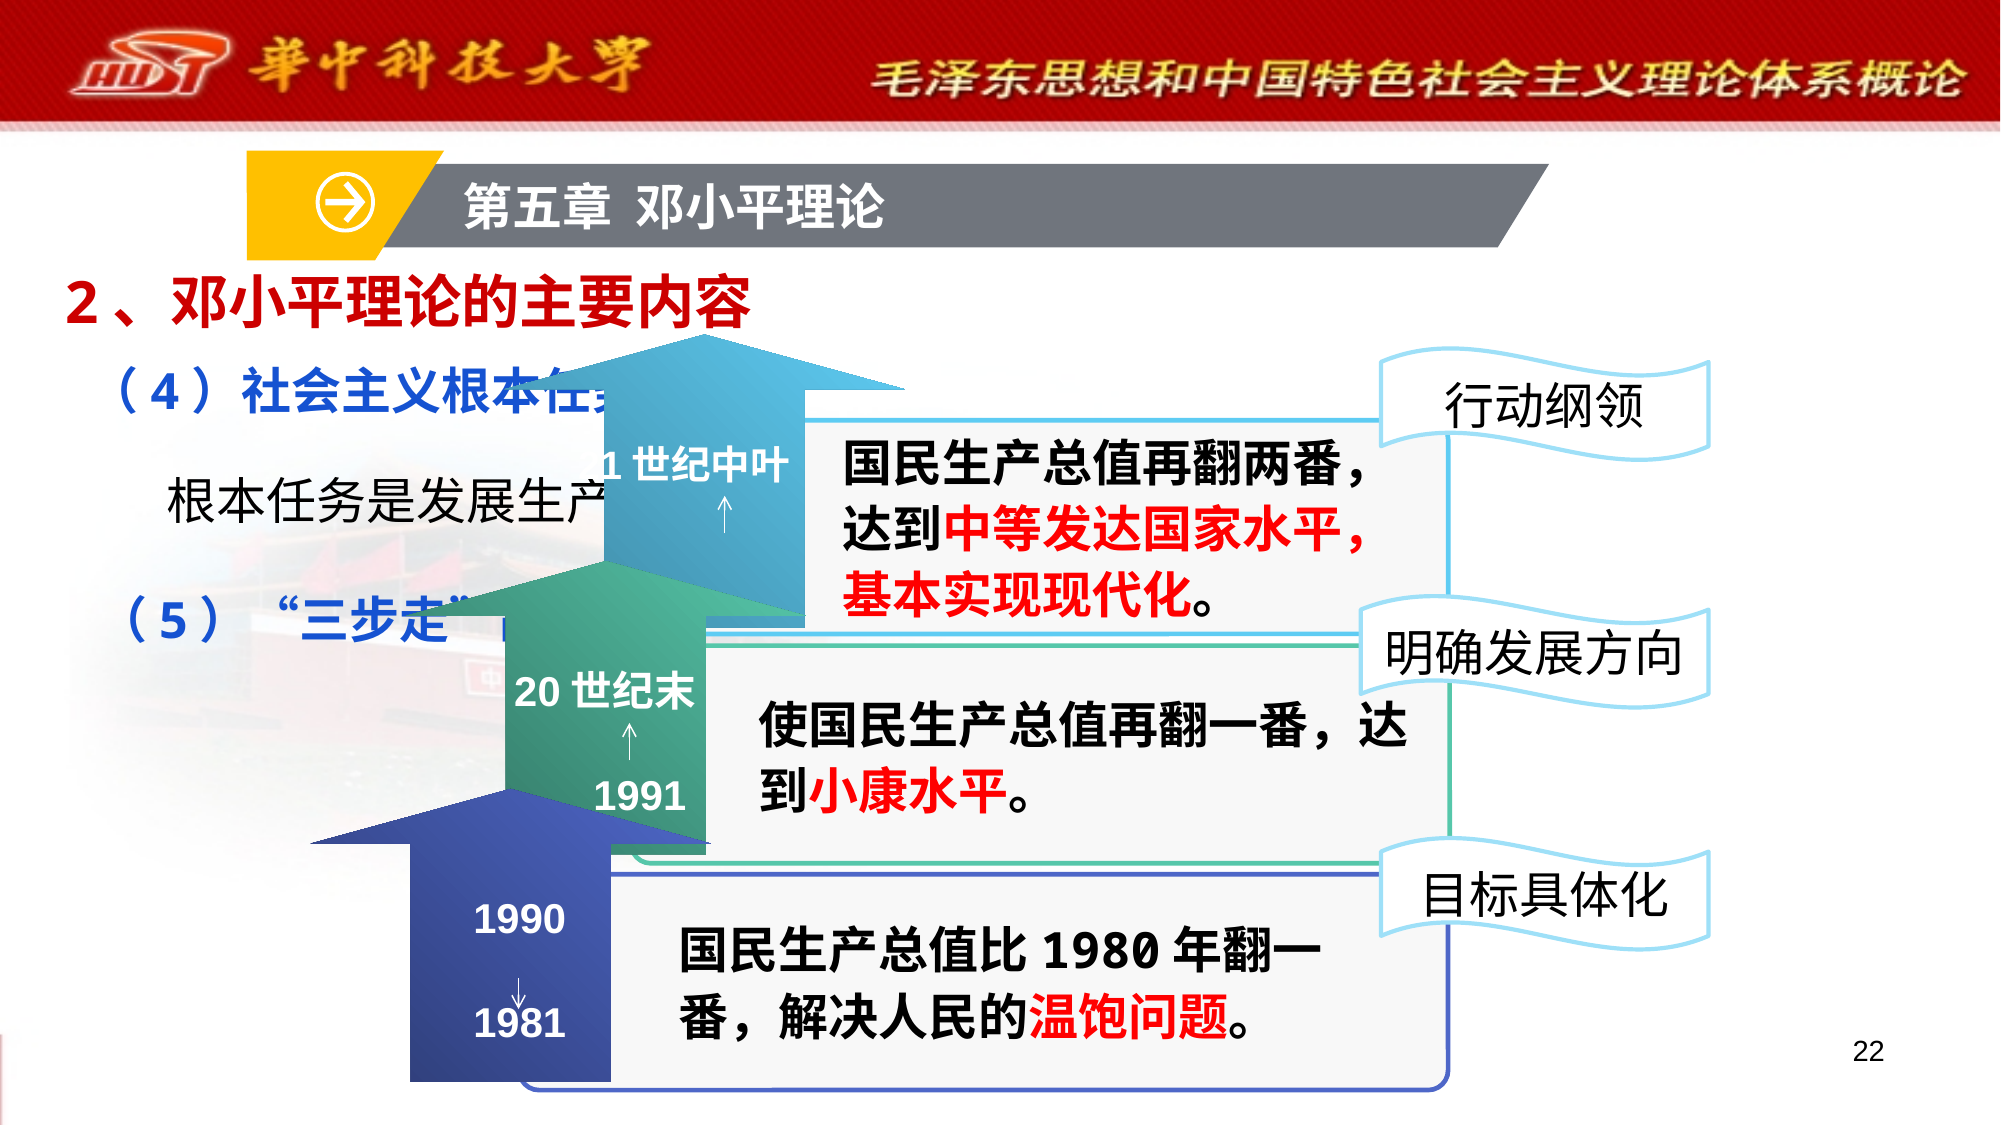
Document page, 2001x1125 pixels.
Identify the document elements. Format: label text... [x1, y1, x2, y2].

text_box 行动纲领 [1456, 346, 1711, 462]
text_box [405, 560, 1450, 789]
slide_number 22 [1433, 1024, 1900, 1103]
text_box 目标具体化 [1454, 836, 1711, 952]
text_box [504, 334, 1450, 560]
text_box 2、邓小平理论的主要内容 [50, 243, 1400, 321]
text_box [246, 150, 445, 243]
text_box 第五章 邓小平理论 [448, 167, 901, 243]
text_box [315, 171, 375, 233]
text_box 明确发展方向 [1456, 594, 1711, 710]
text_box （4）社会主义根本任务的理论 [73, 351, 499, 427]
picture [0, 0, 2001, 1125]
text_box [310, 788, 1449, 1091]
text_box 根本任务是发展生产力 [151, 461, 499, 537]
text_box （5）“三步走”战略 [82, 580, 400, 656]
text_box [387, 163, 1550, 248]
